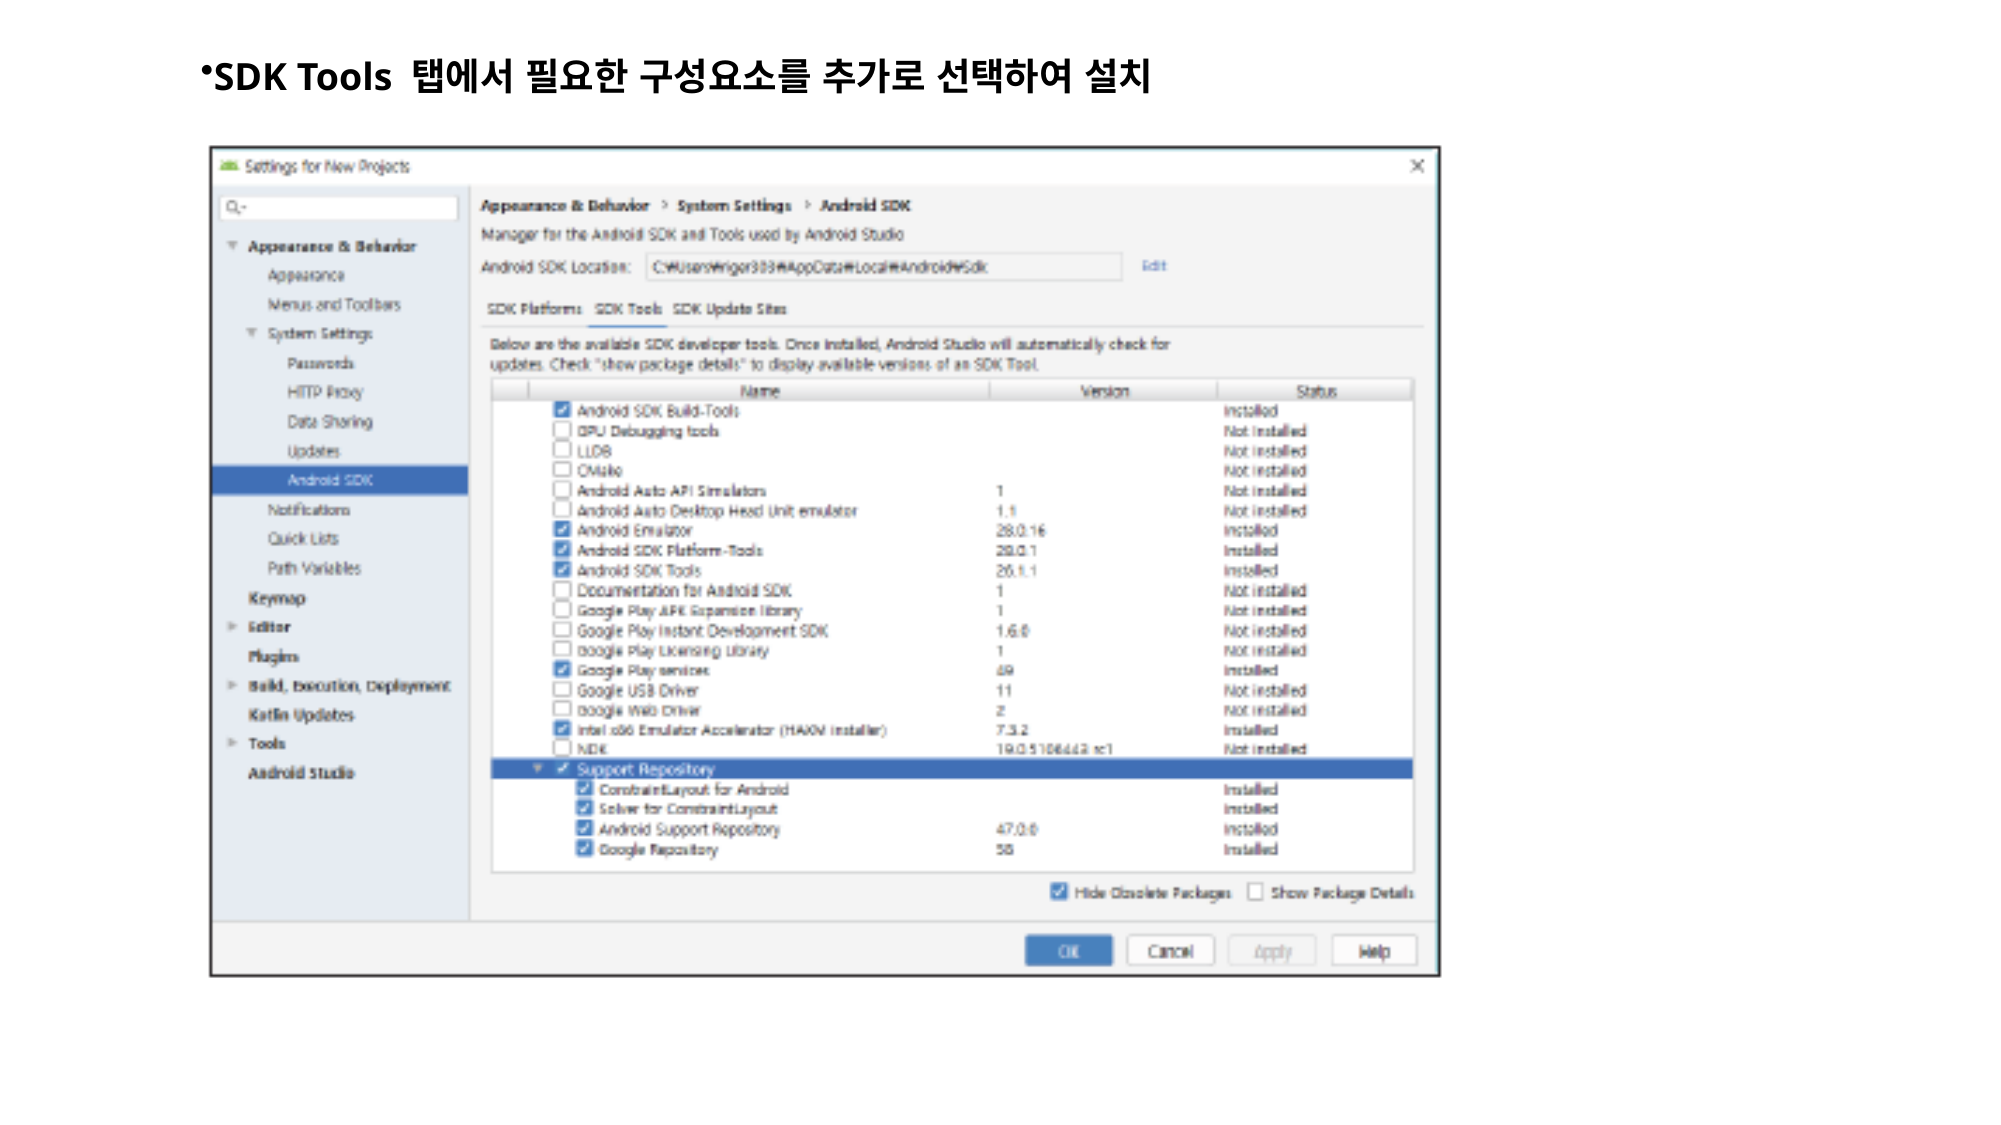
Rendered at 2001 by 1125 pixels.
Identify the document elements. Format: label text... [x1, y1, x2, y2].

picture [185, 125, 1467, 997]
text_box SDK Tools 탭에서 필요한 구성요소를 추가로 선택하여 설치 [185, 22, 1683, 105]
